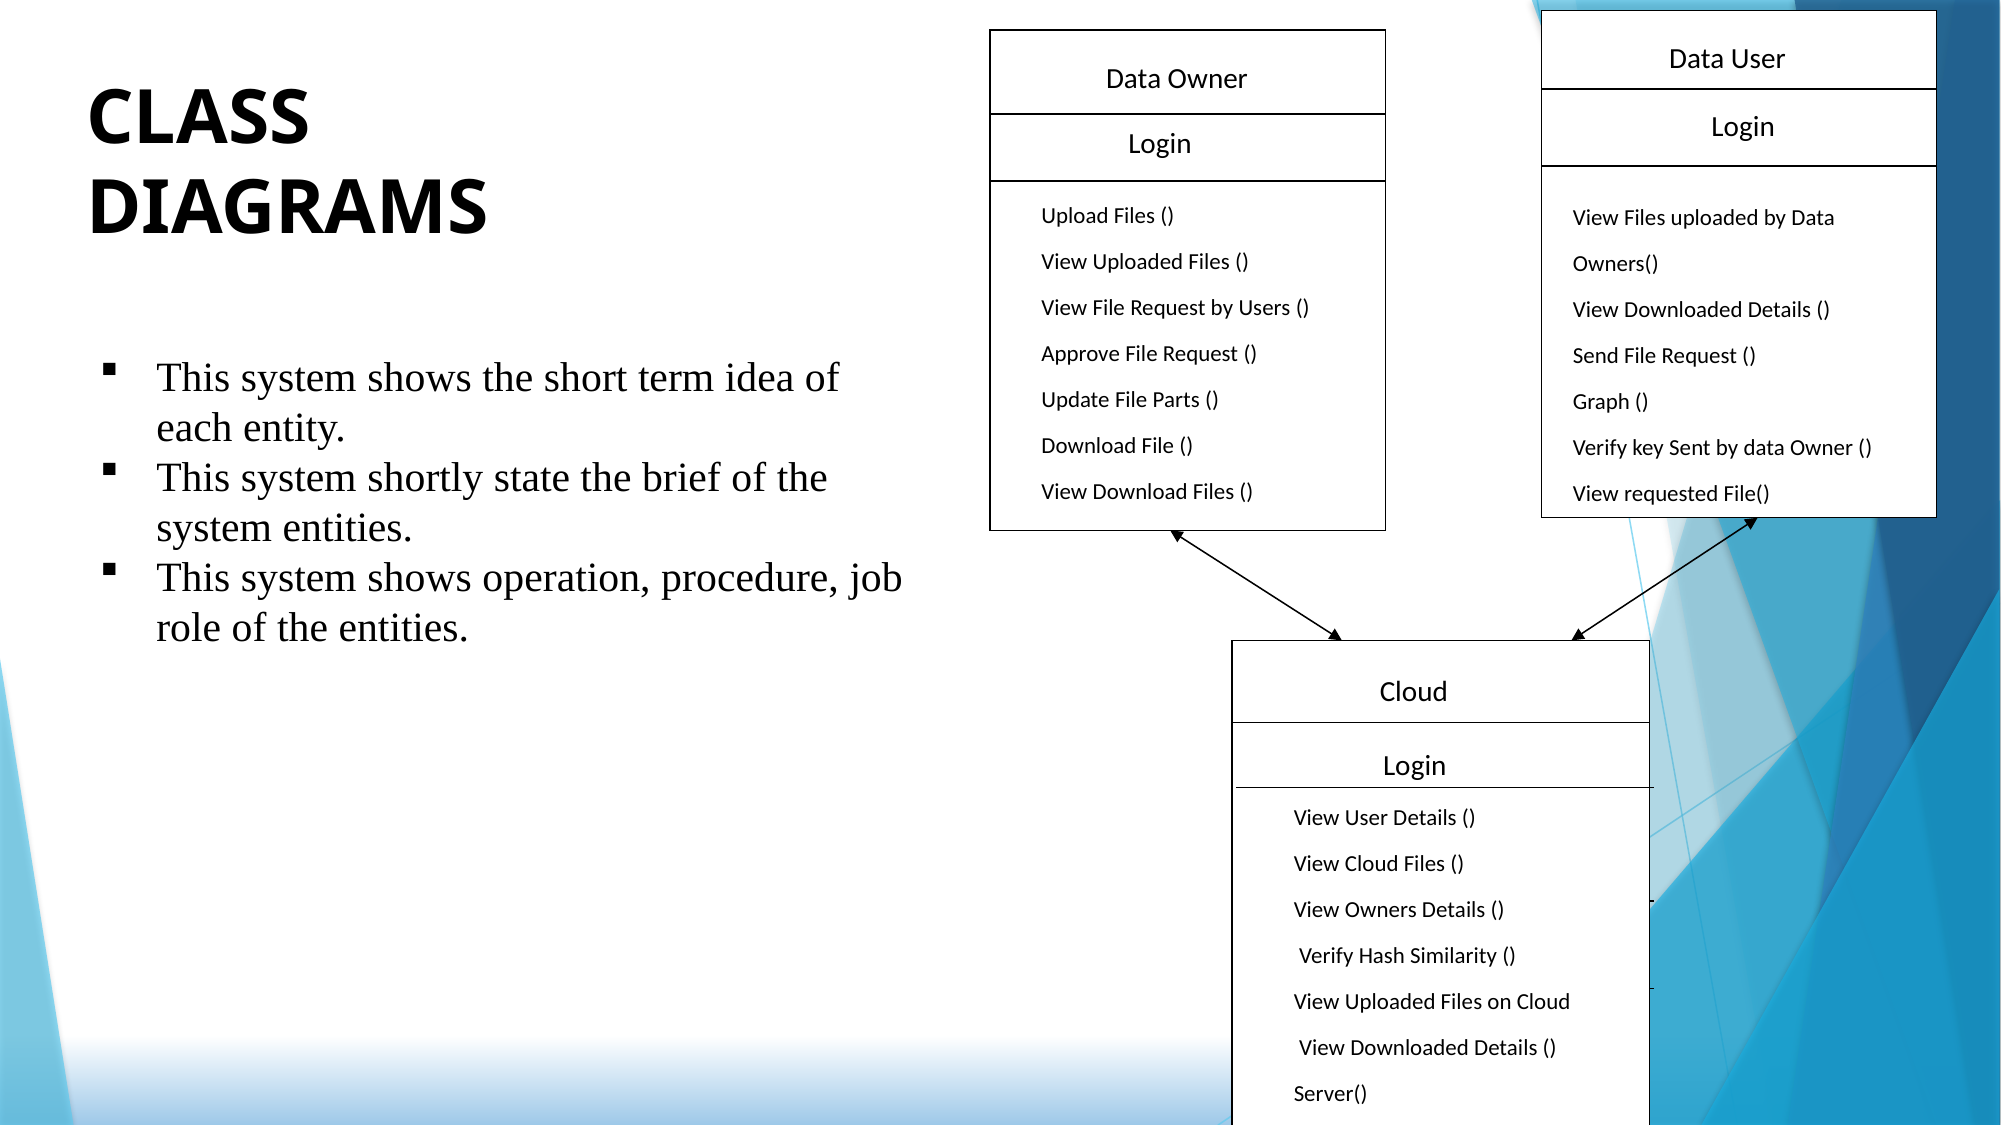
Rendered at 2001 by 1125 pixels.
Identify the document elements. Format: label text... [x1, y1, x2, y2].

text_box CLASS DIAGRAMS [71, 61, 984, 257]
text_box This system shows the short term idea of each entity. This system shortly state the brief of the system entities. This system shows operation, procedure, job role of the entities. [85, 341, 942, 707]
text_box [989, 10, 1938, 1125]
